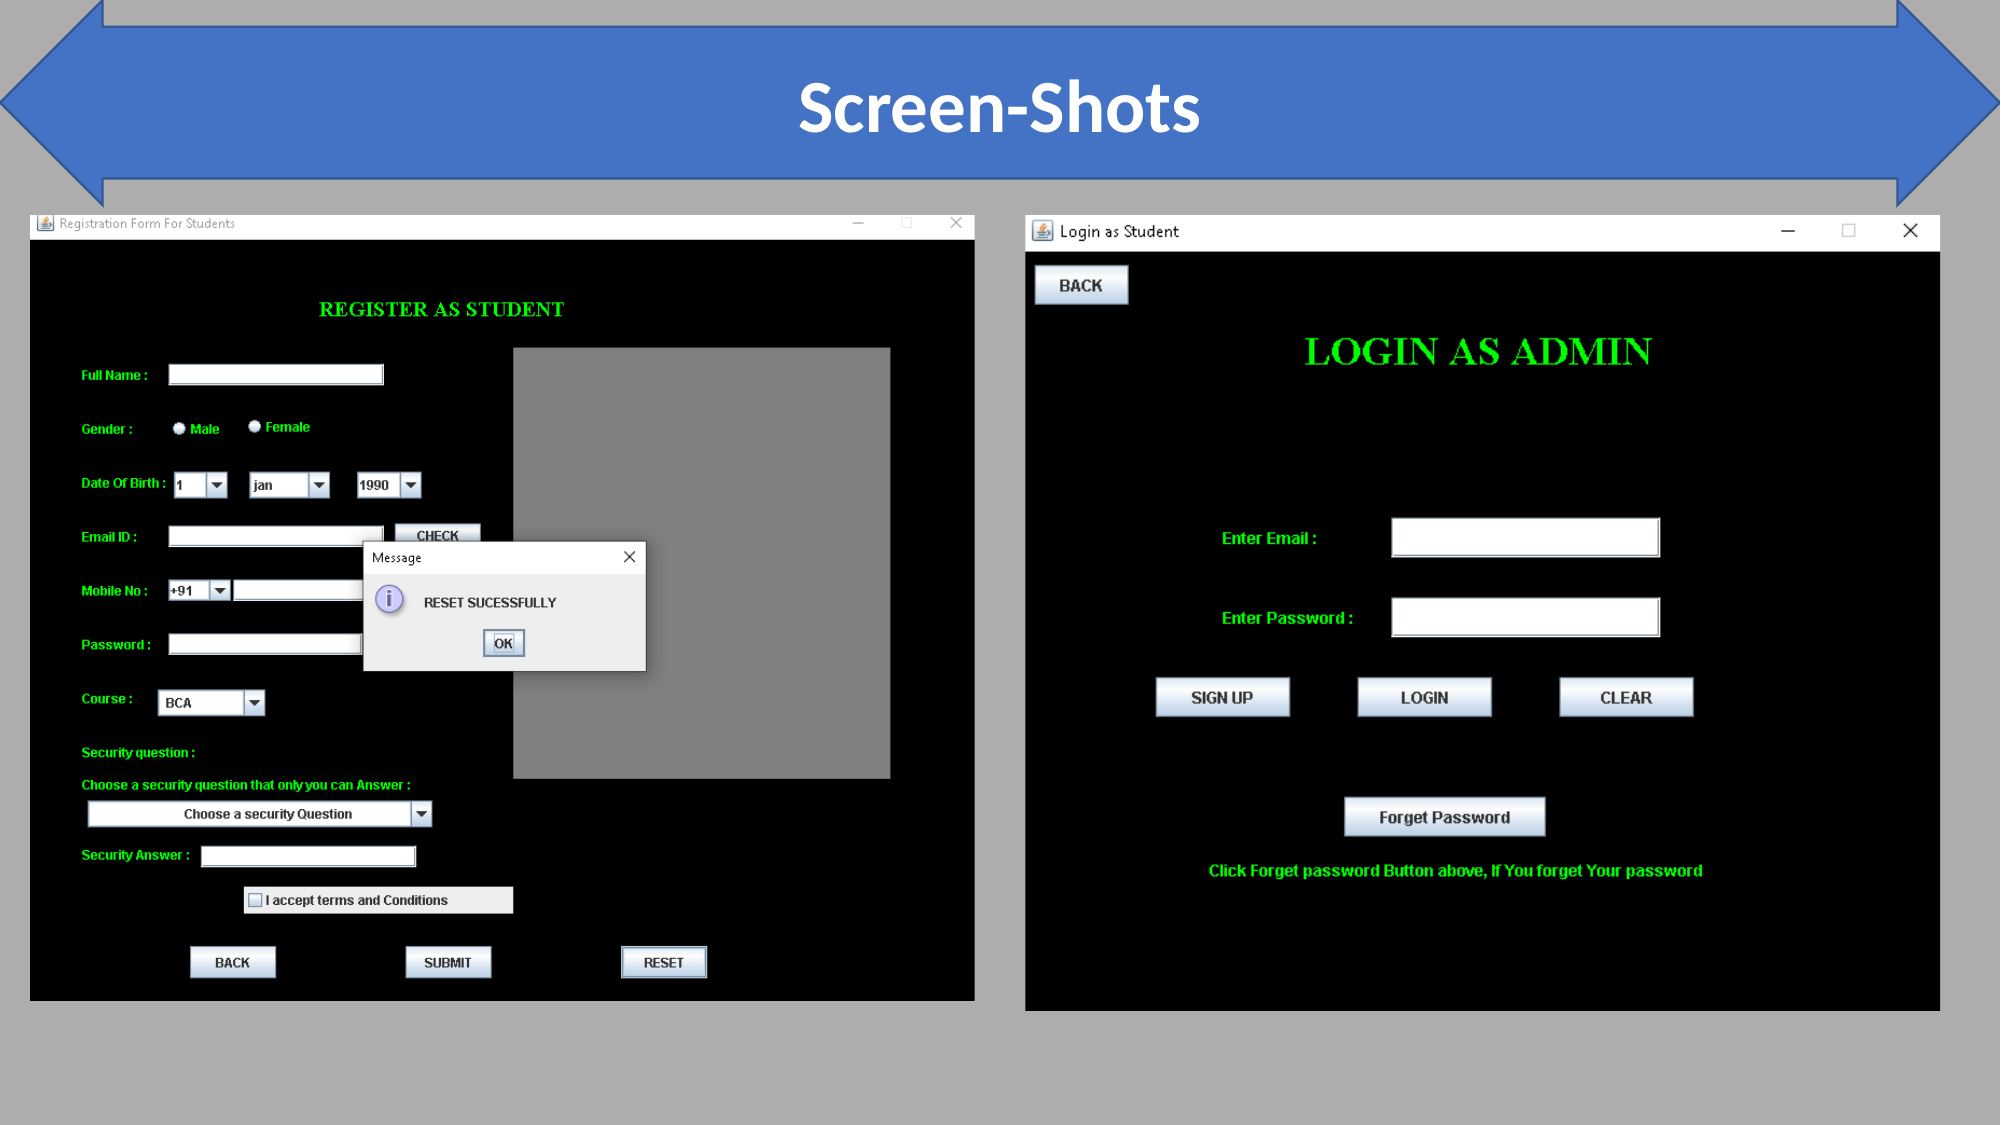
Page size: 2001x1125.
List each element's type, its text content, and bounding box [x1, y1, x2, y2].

text_box Screen-Shots [0, 0, 2000, 208]
picture [30, 215, 975, 1001]
picture [1025, 215, 1941, 1011]
